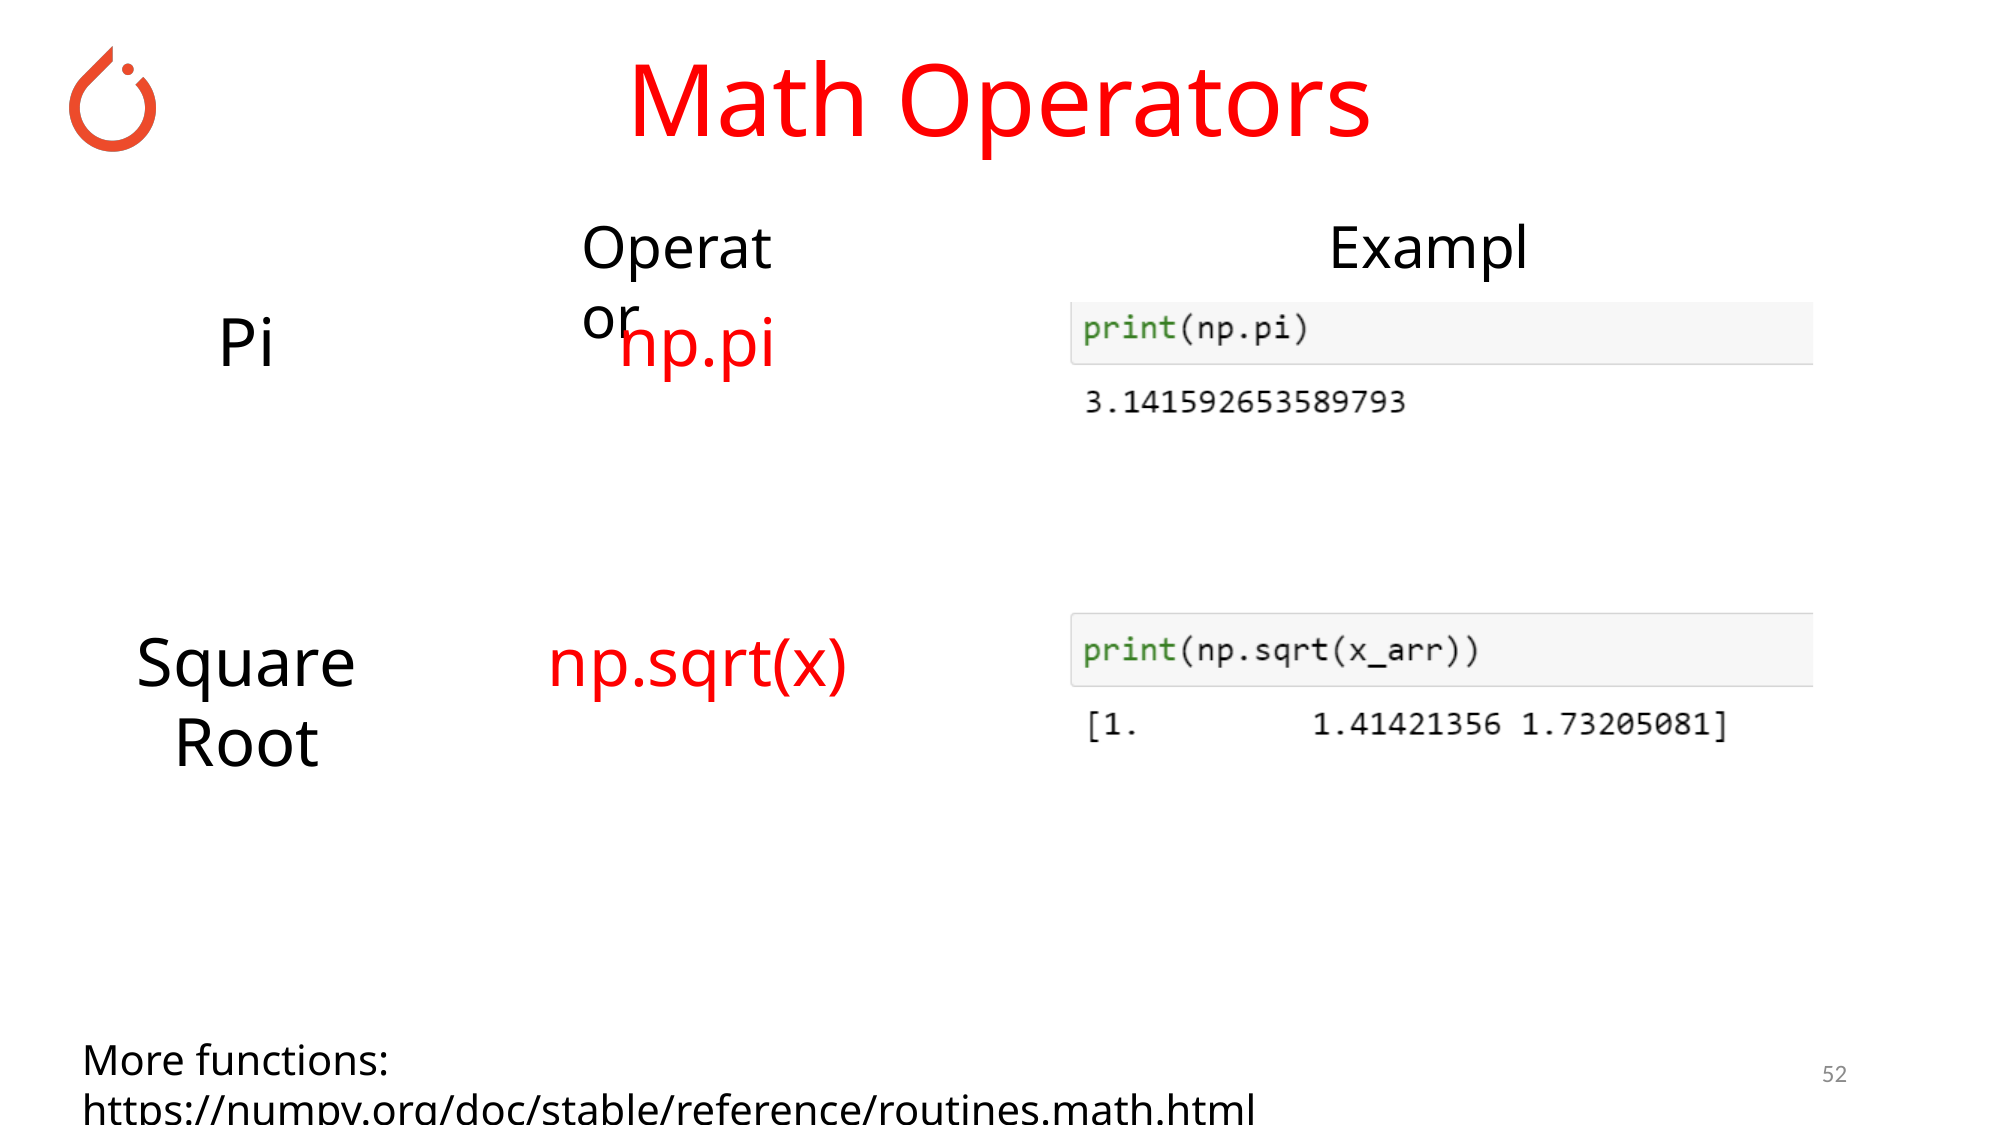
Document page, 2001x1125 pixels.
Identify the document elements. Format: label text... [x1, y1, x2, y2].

text_box More functions: https://numpy.org/doc/stable/reference/routines.math.html [67, 1026, 1527, 1125]
picture [69, 46, 156, 152]
text_box Pi Square Root [58, 292, 435, 1027]
picture [1060, 302, 1814, 441]
text_box Example [1313, 202, 1560, 302]
picture [1060, 595, 1814, 768]
text_box np.pi np.sqrt(x) [514, 292, 881, 947]
text_box Math Operators [14, 7, 1985, 166]
slide_number 52 [1527, 1042, 1863, 1103]
text_box Operator [566, 202, 813, 292]
